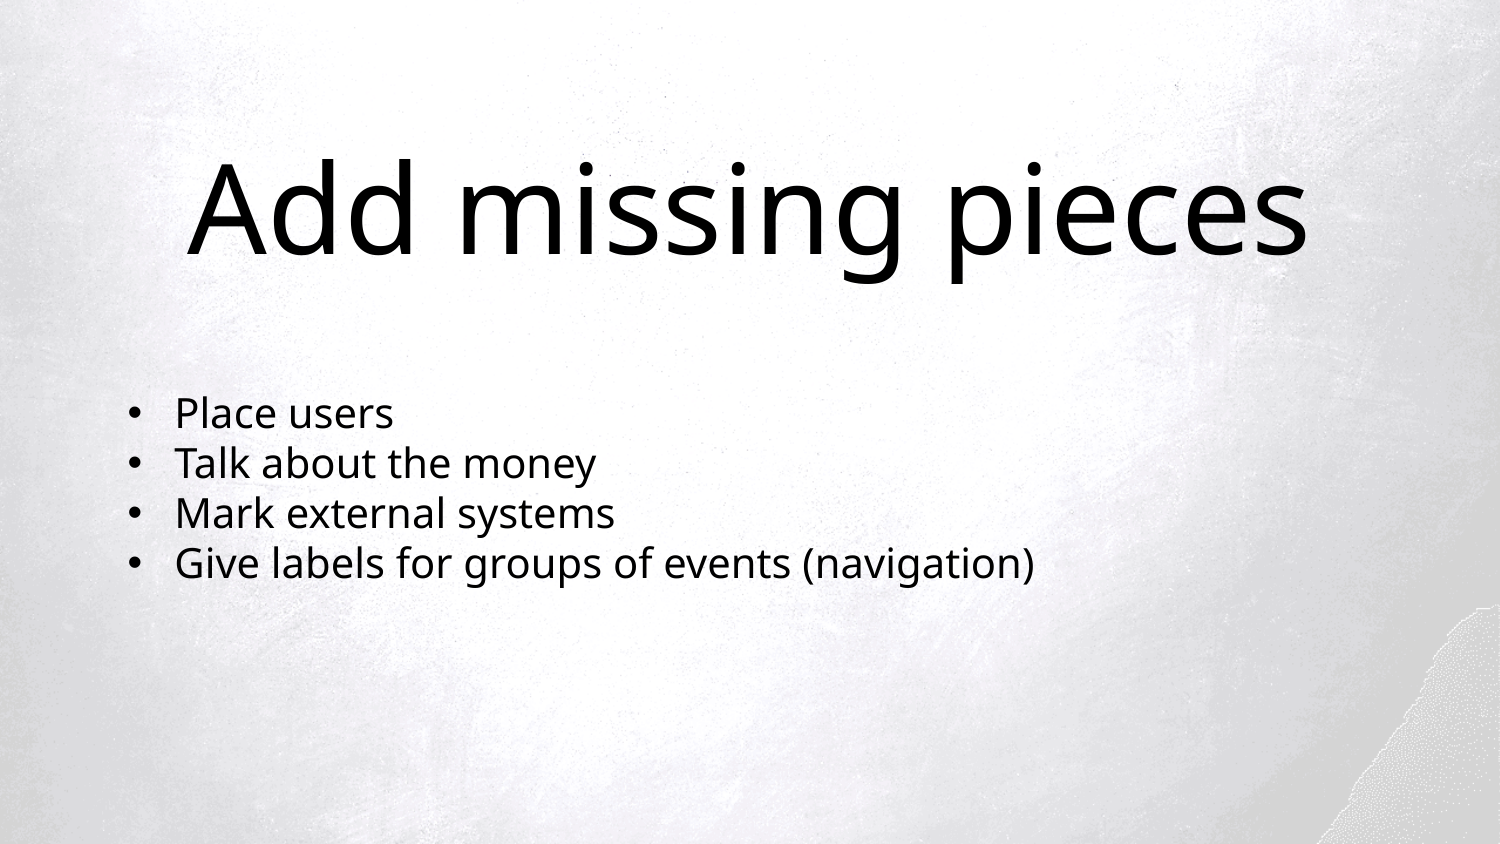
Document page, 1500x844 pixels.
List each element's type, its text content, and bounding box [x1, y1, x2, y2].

picture [0, 0, 1500, 844]
text_box Add missing pieces [112, 109, 1388, 300]
text_box Place users Talk about the money Mark external systems Give labels for groups of events (navigation) [112, 376, 1388, 597]
